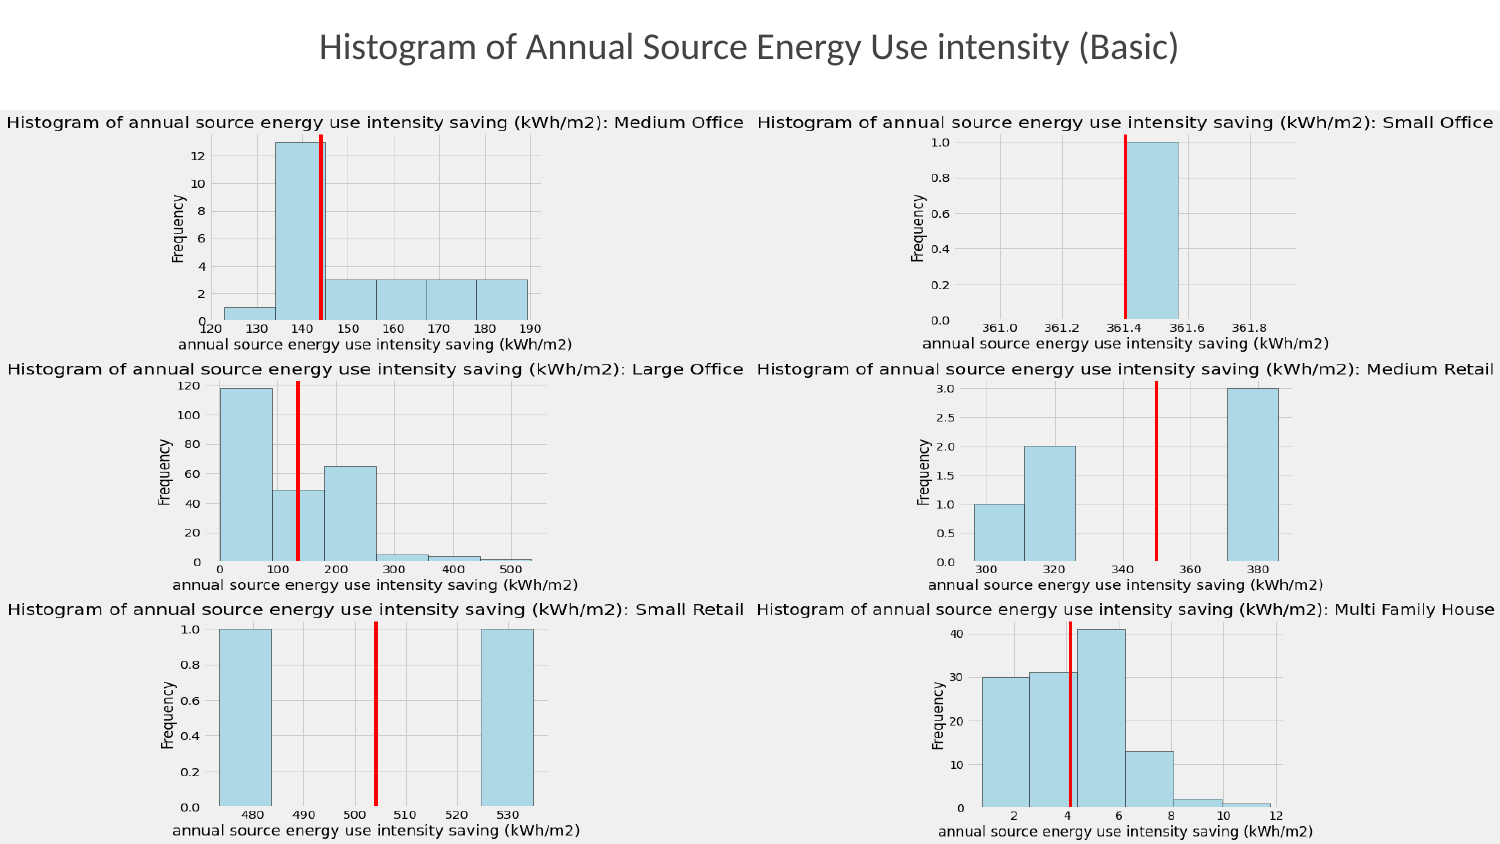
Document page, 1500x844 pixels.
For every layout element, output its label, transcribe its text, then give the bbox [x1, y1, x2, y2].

title Histogram of Annual Source Energy Use intensity (Basic) [51, 6, 1449, 101]
picture [0, 110, 1500, 844]
